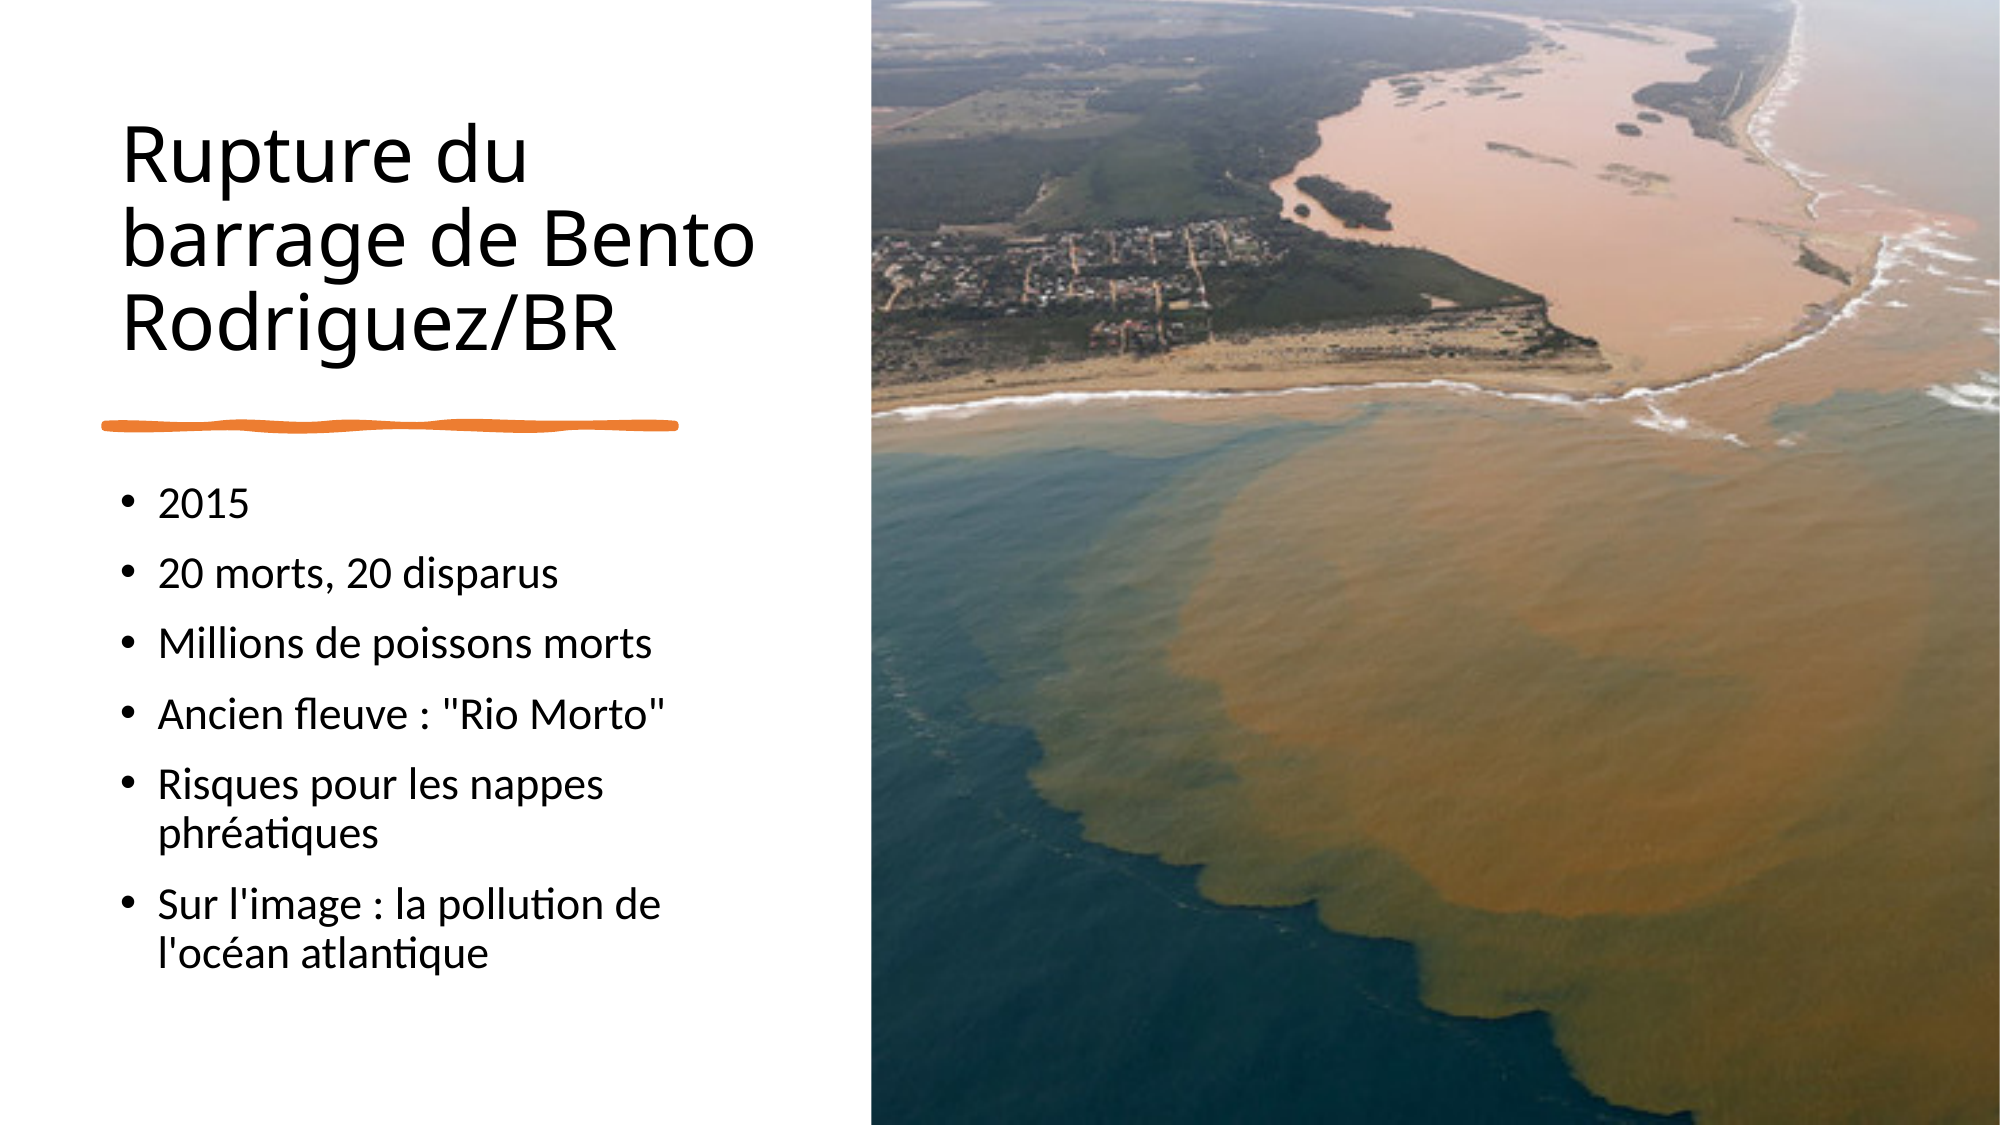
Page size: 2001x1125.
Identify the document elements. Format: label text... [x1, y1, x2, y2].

list 2015 20 morts, 20 disparus Millions de poissons morts Ancien fleuve : "Rio Morto" Risques pour les nappes phréatiques Sur l'image : la pollution de l'océan atlantique [105, 471, 802, 1016]
title Rupture du barrage de Bento Rodriguez/BR [105, 53, 822, 375]
text_box [103, 421, 676, 431]
text_box [0, 0, 871, 1125]
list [871, 0, 2000, 1125]
